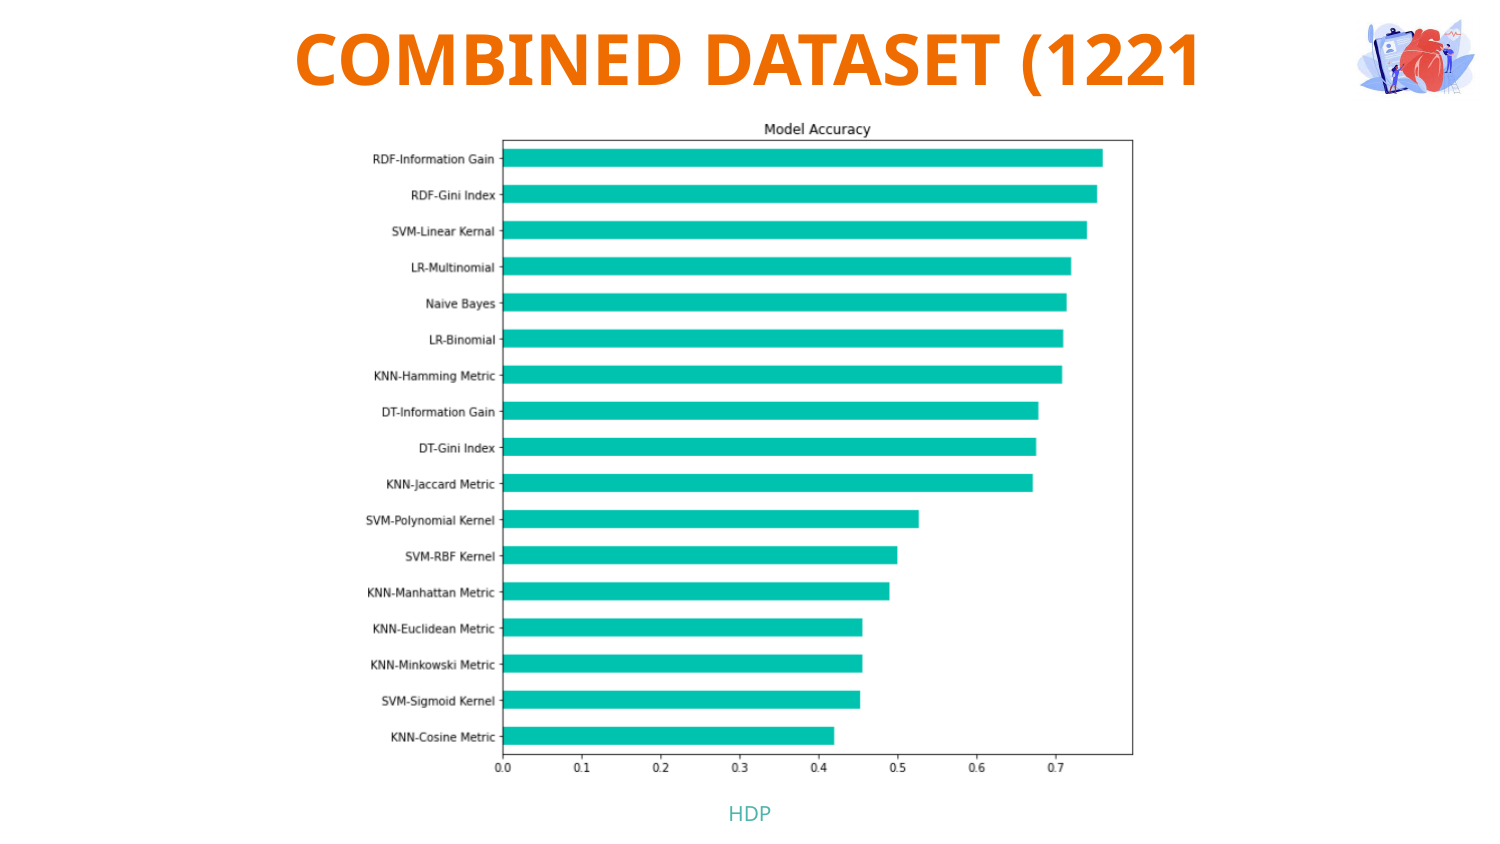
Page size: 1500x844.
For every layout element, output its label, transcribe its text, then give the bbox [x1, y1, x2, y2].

text_box COMBINED DATASET (1221 INSTANCES) [226, 0, 1274, 200]
picture [355, 115, 1145, 789]
picture [1352, 15, 1481, 101]
text_box HDP [503, 796, 996, 839]
